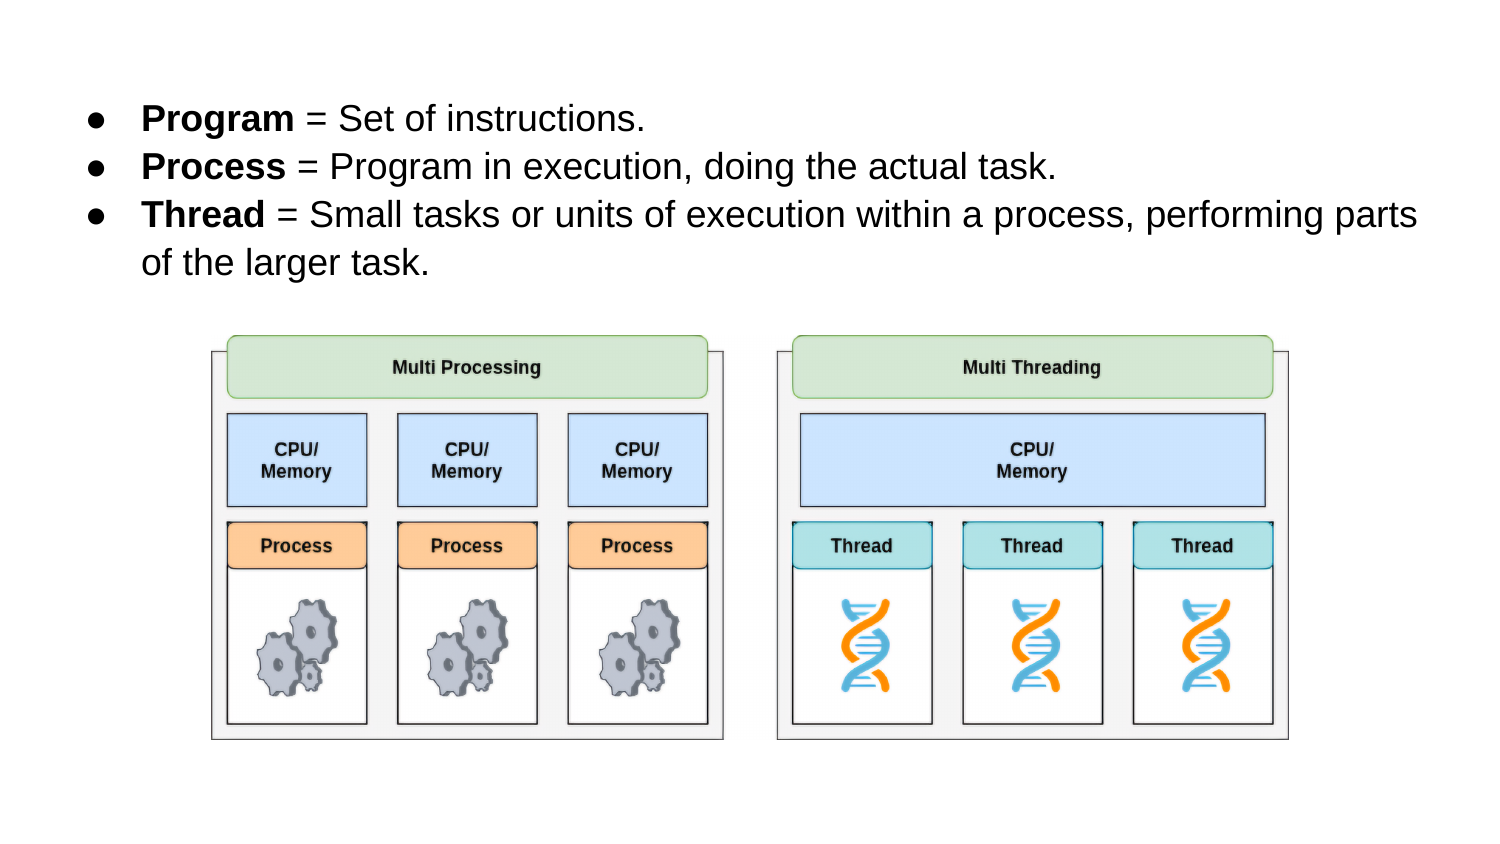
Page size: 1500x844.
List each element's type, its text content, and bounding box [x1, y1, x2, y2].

picture [210, 335, 1289, 740]
list Program = Set of instructions. Process = Program in execution, doing the actual task. Thread = Small tasks or units of execution within a process, performing parts of the larger task. [51, 75, 1449, 728]
